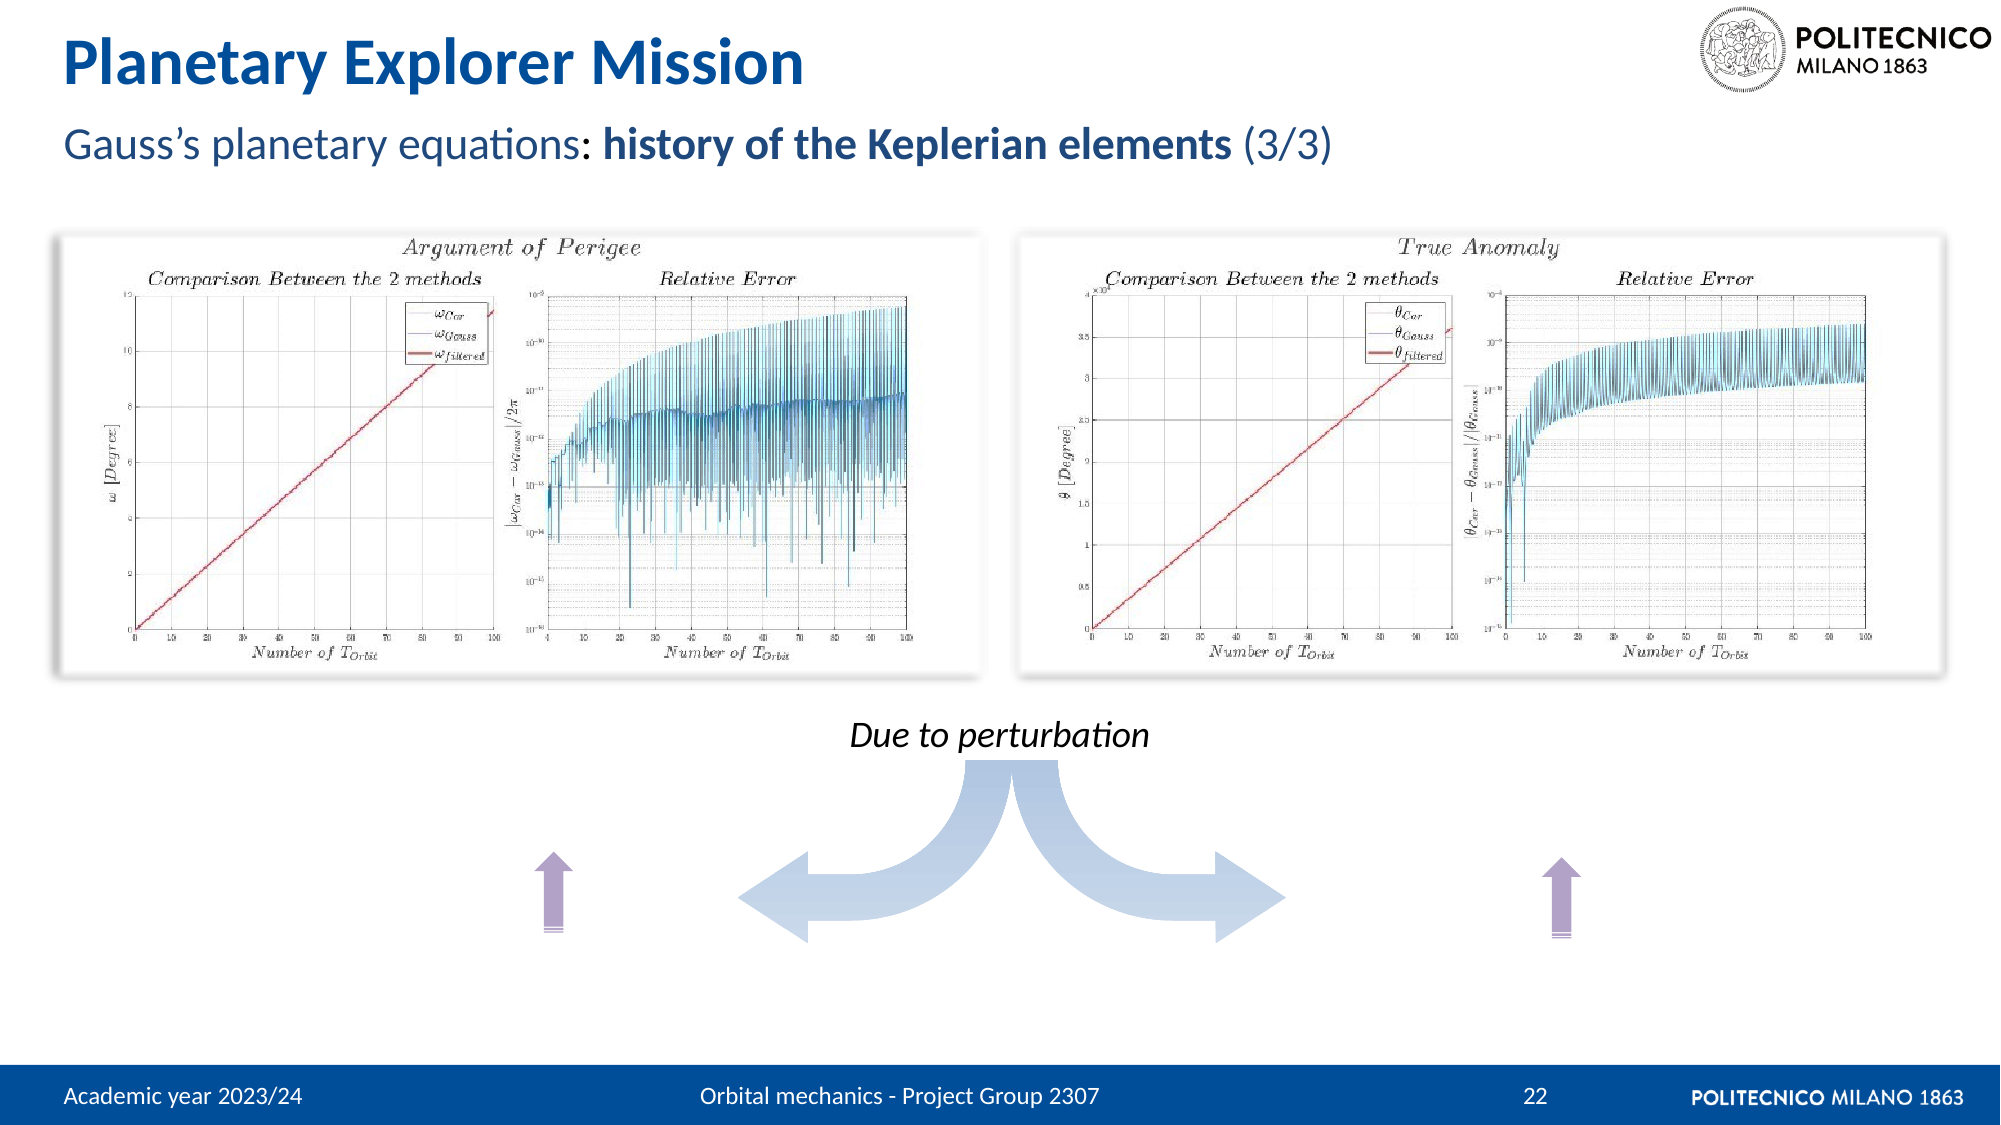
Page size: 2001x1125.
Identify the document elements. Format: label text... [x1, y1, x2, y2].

picture [1700, 6, 1992, 93]
slide_number Orbital mechanics - Project Group 2307 [698, 1083, 1220, 1125]
picture [53, 227, 989, 679]
text_box Gauss’s planetary equations: history of the Keplerian elements (3/3) [1012, 112, 1562, 170]
slide_number 22 [1516, 1083, 1557, 1125]
picture [1010, 226, 1946, 679]
text_box [532, 849, 576, 935]
text_box [735, 757, 1012, 946]
text_box [1009, 757, 1288, 946]
title Planetary Explorer Mission [61, 16, 1012, 206]
footer Academic year 2023/24 [61, 1083, 307, 1125]
text_box [1540, 855, 1584, 940]
picture [1688, 1082, 1967, 1112]
